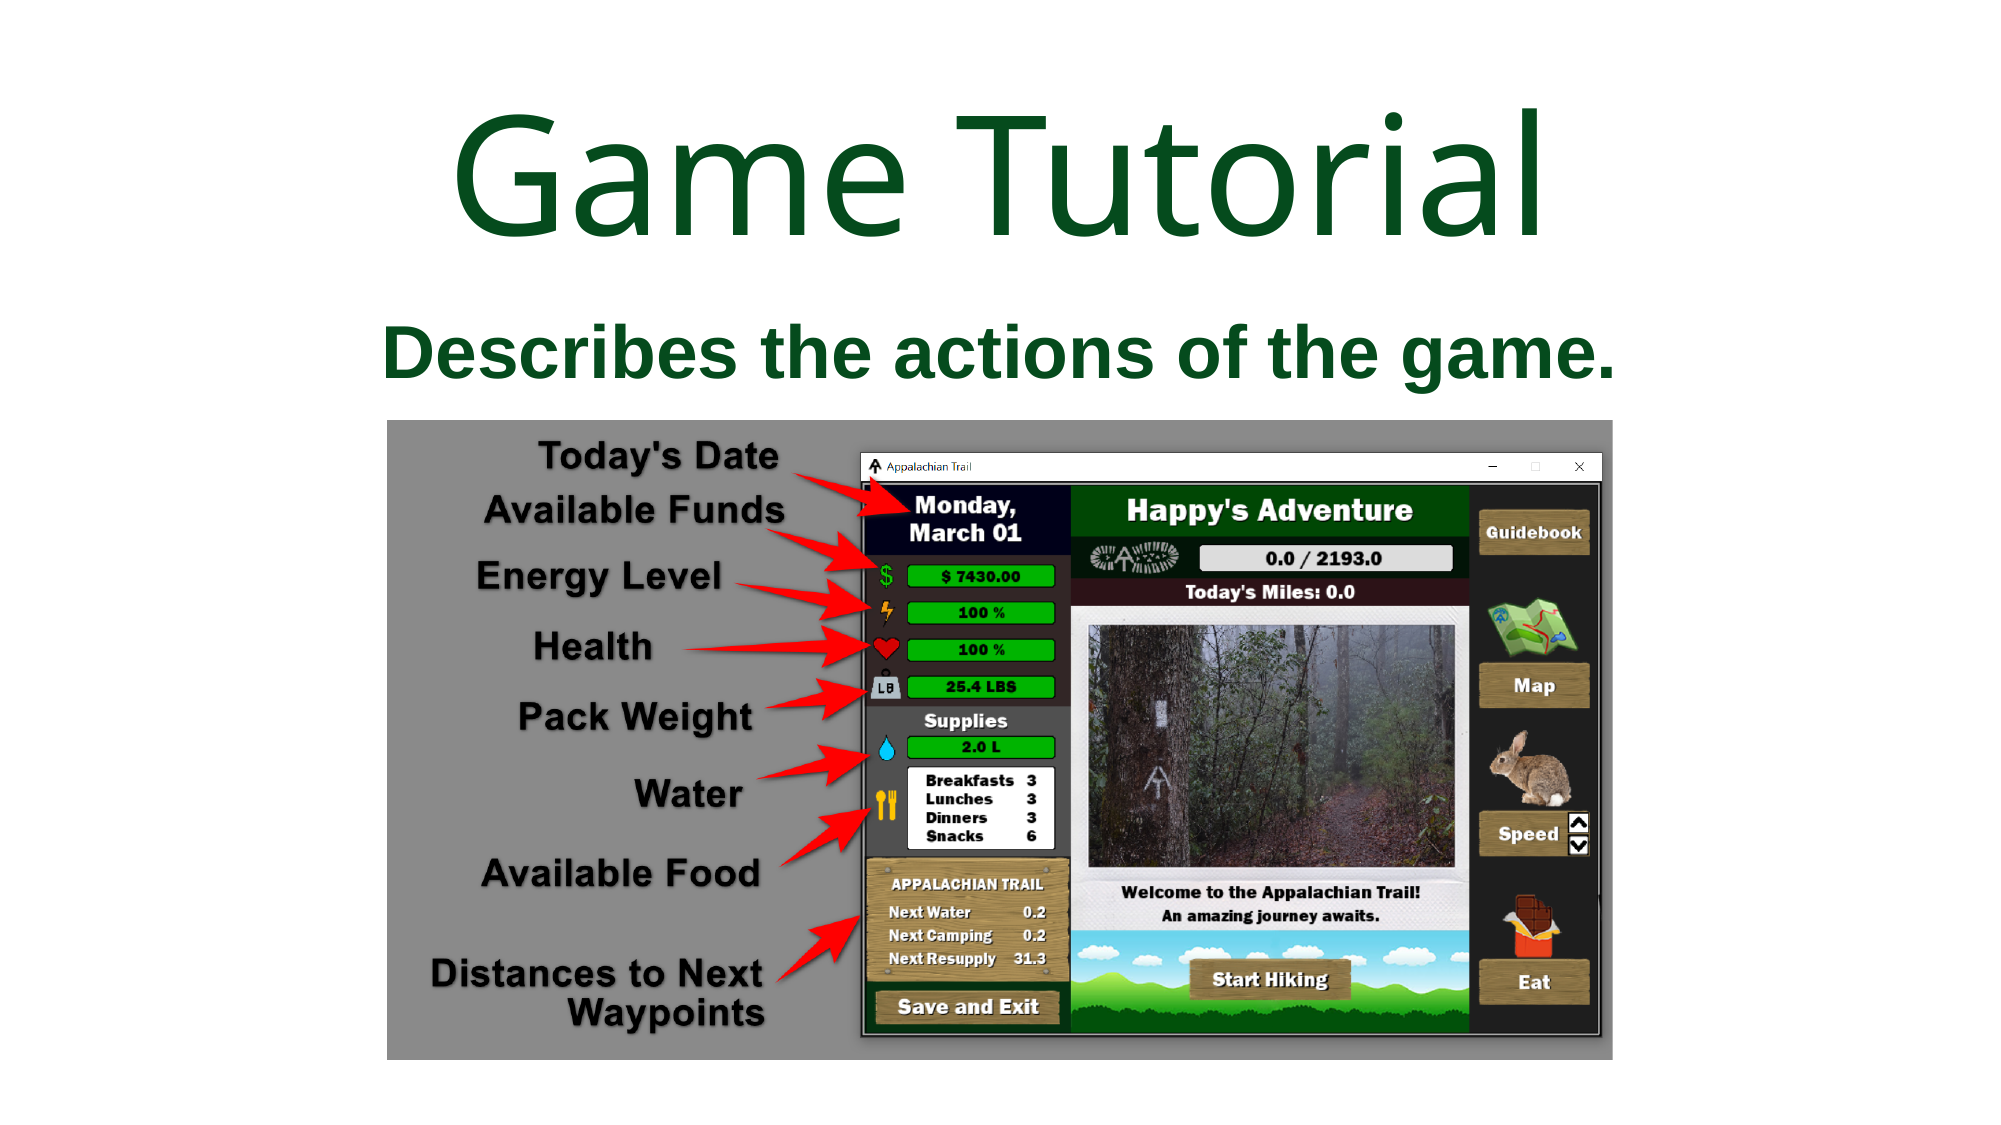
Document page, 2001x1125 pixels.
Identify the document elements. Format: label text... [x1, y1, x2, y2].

text_box Describes the actions of the game. [137, 295, 1863, 401]
text_box Game Tutorial [0, 59, 2000, 278]
picture [387, 420, 1613, 1060]
